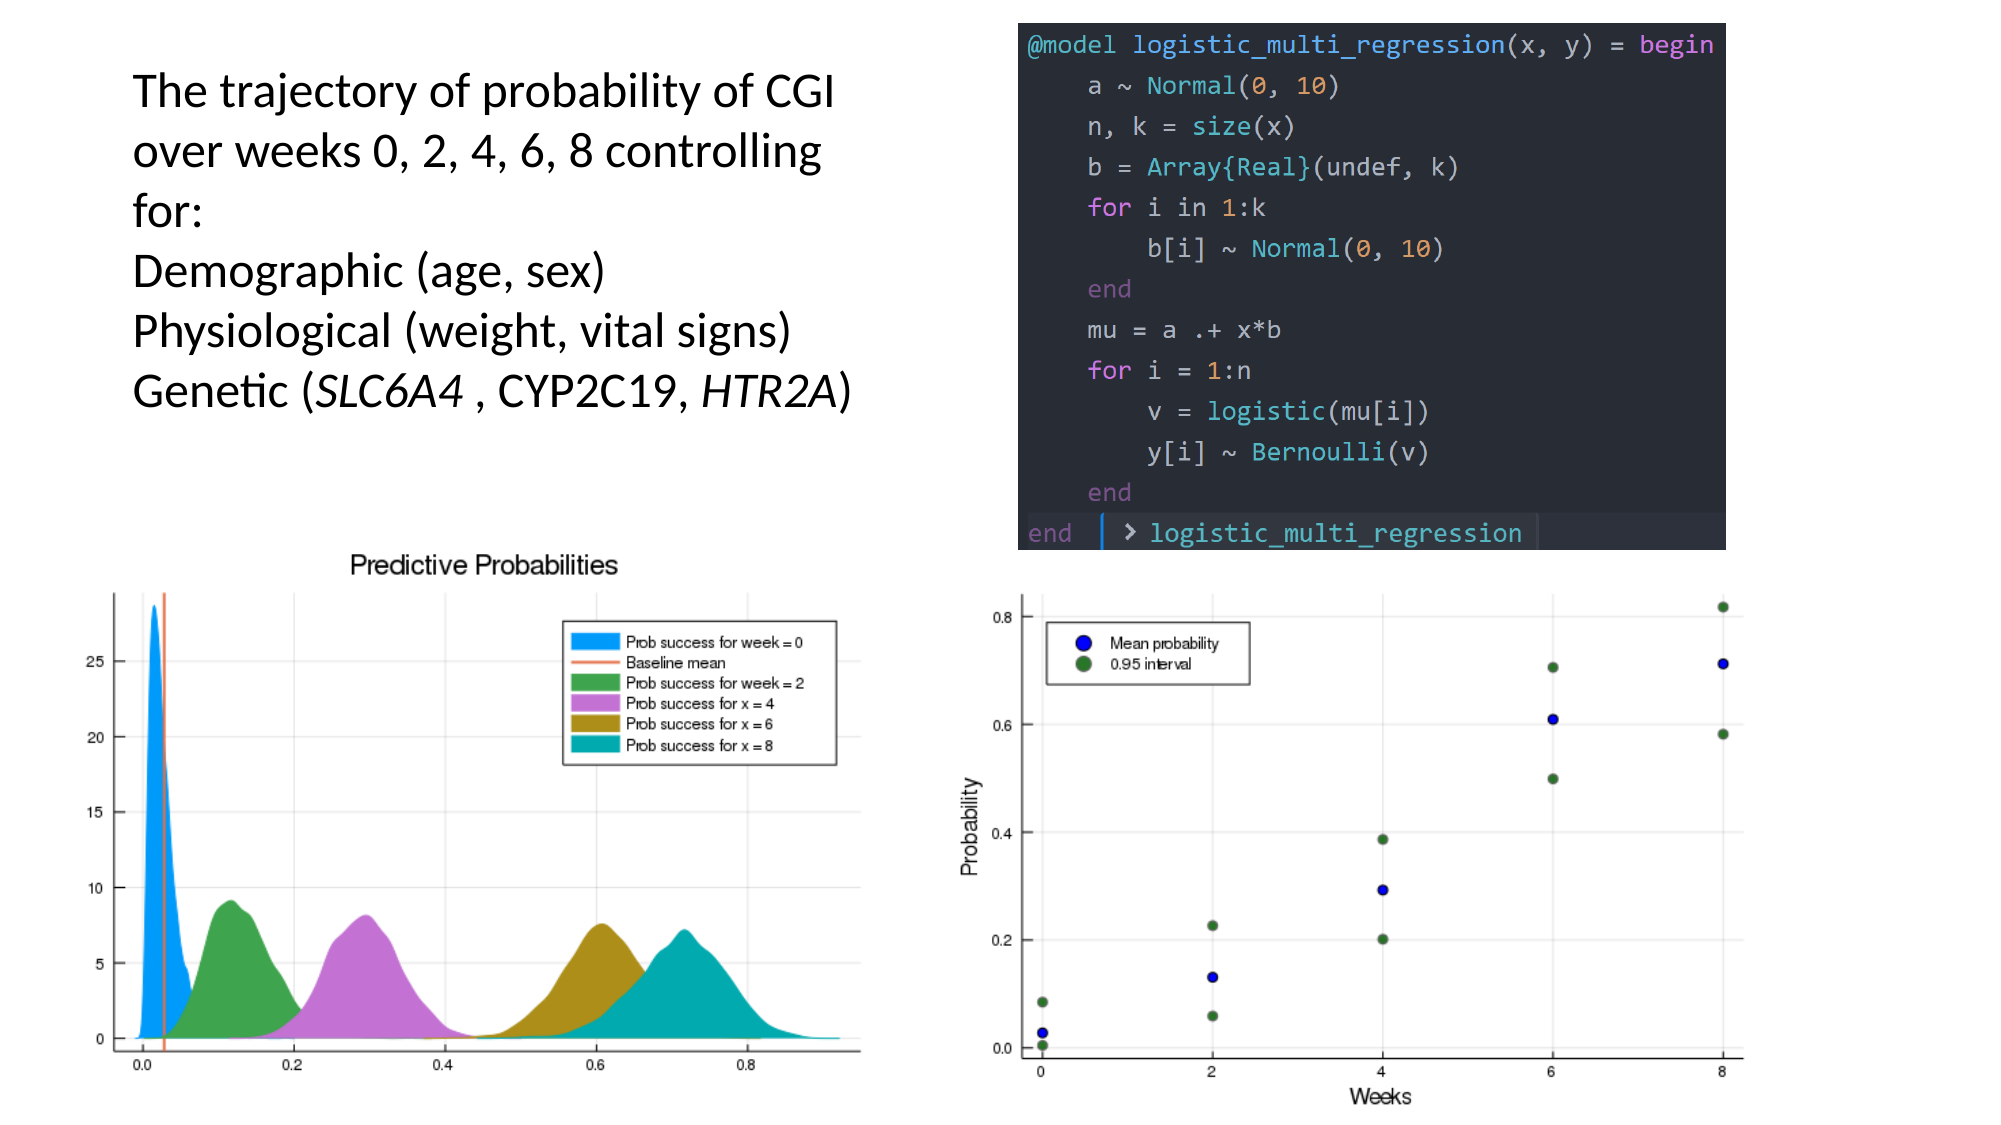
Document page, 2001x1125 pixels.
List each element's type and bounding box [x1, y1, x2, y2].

list [1018, 23, 1726, 551]
picture [939, 578, 1760, 1125]
picture [63, 549, 877, 1092]
